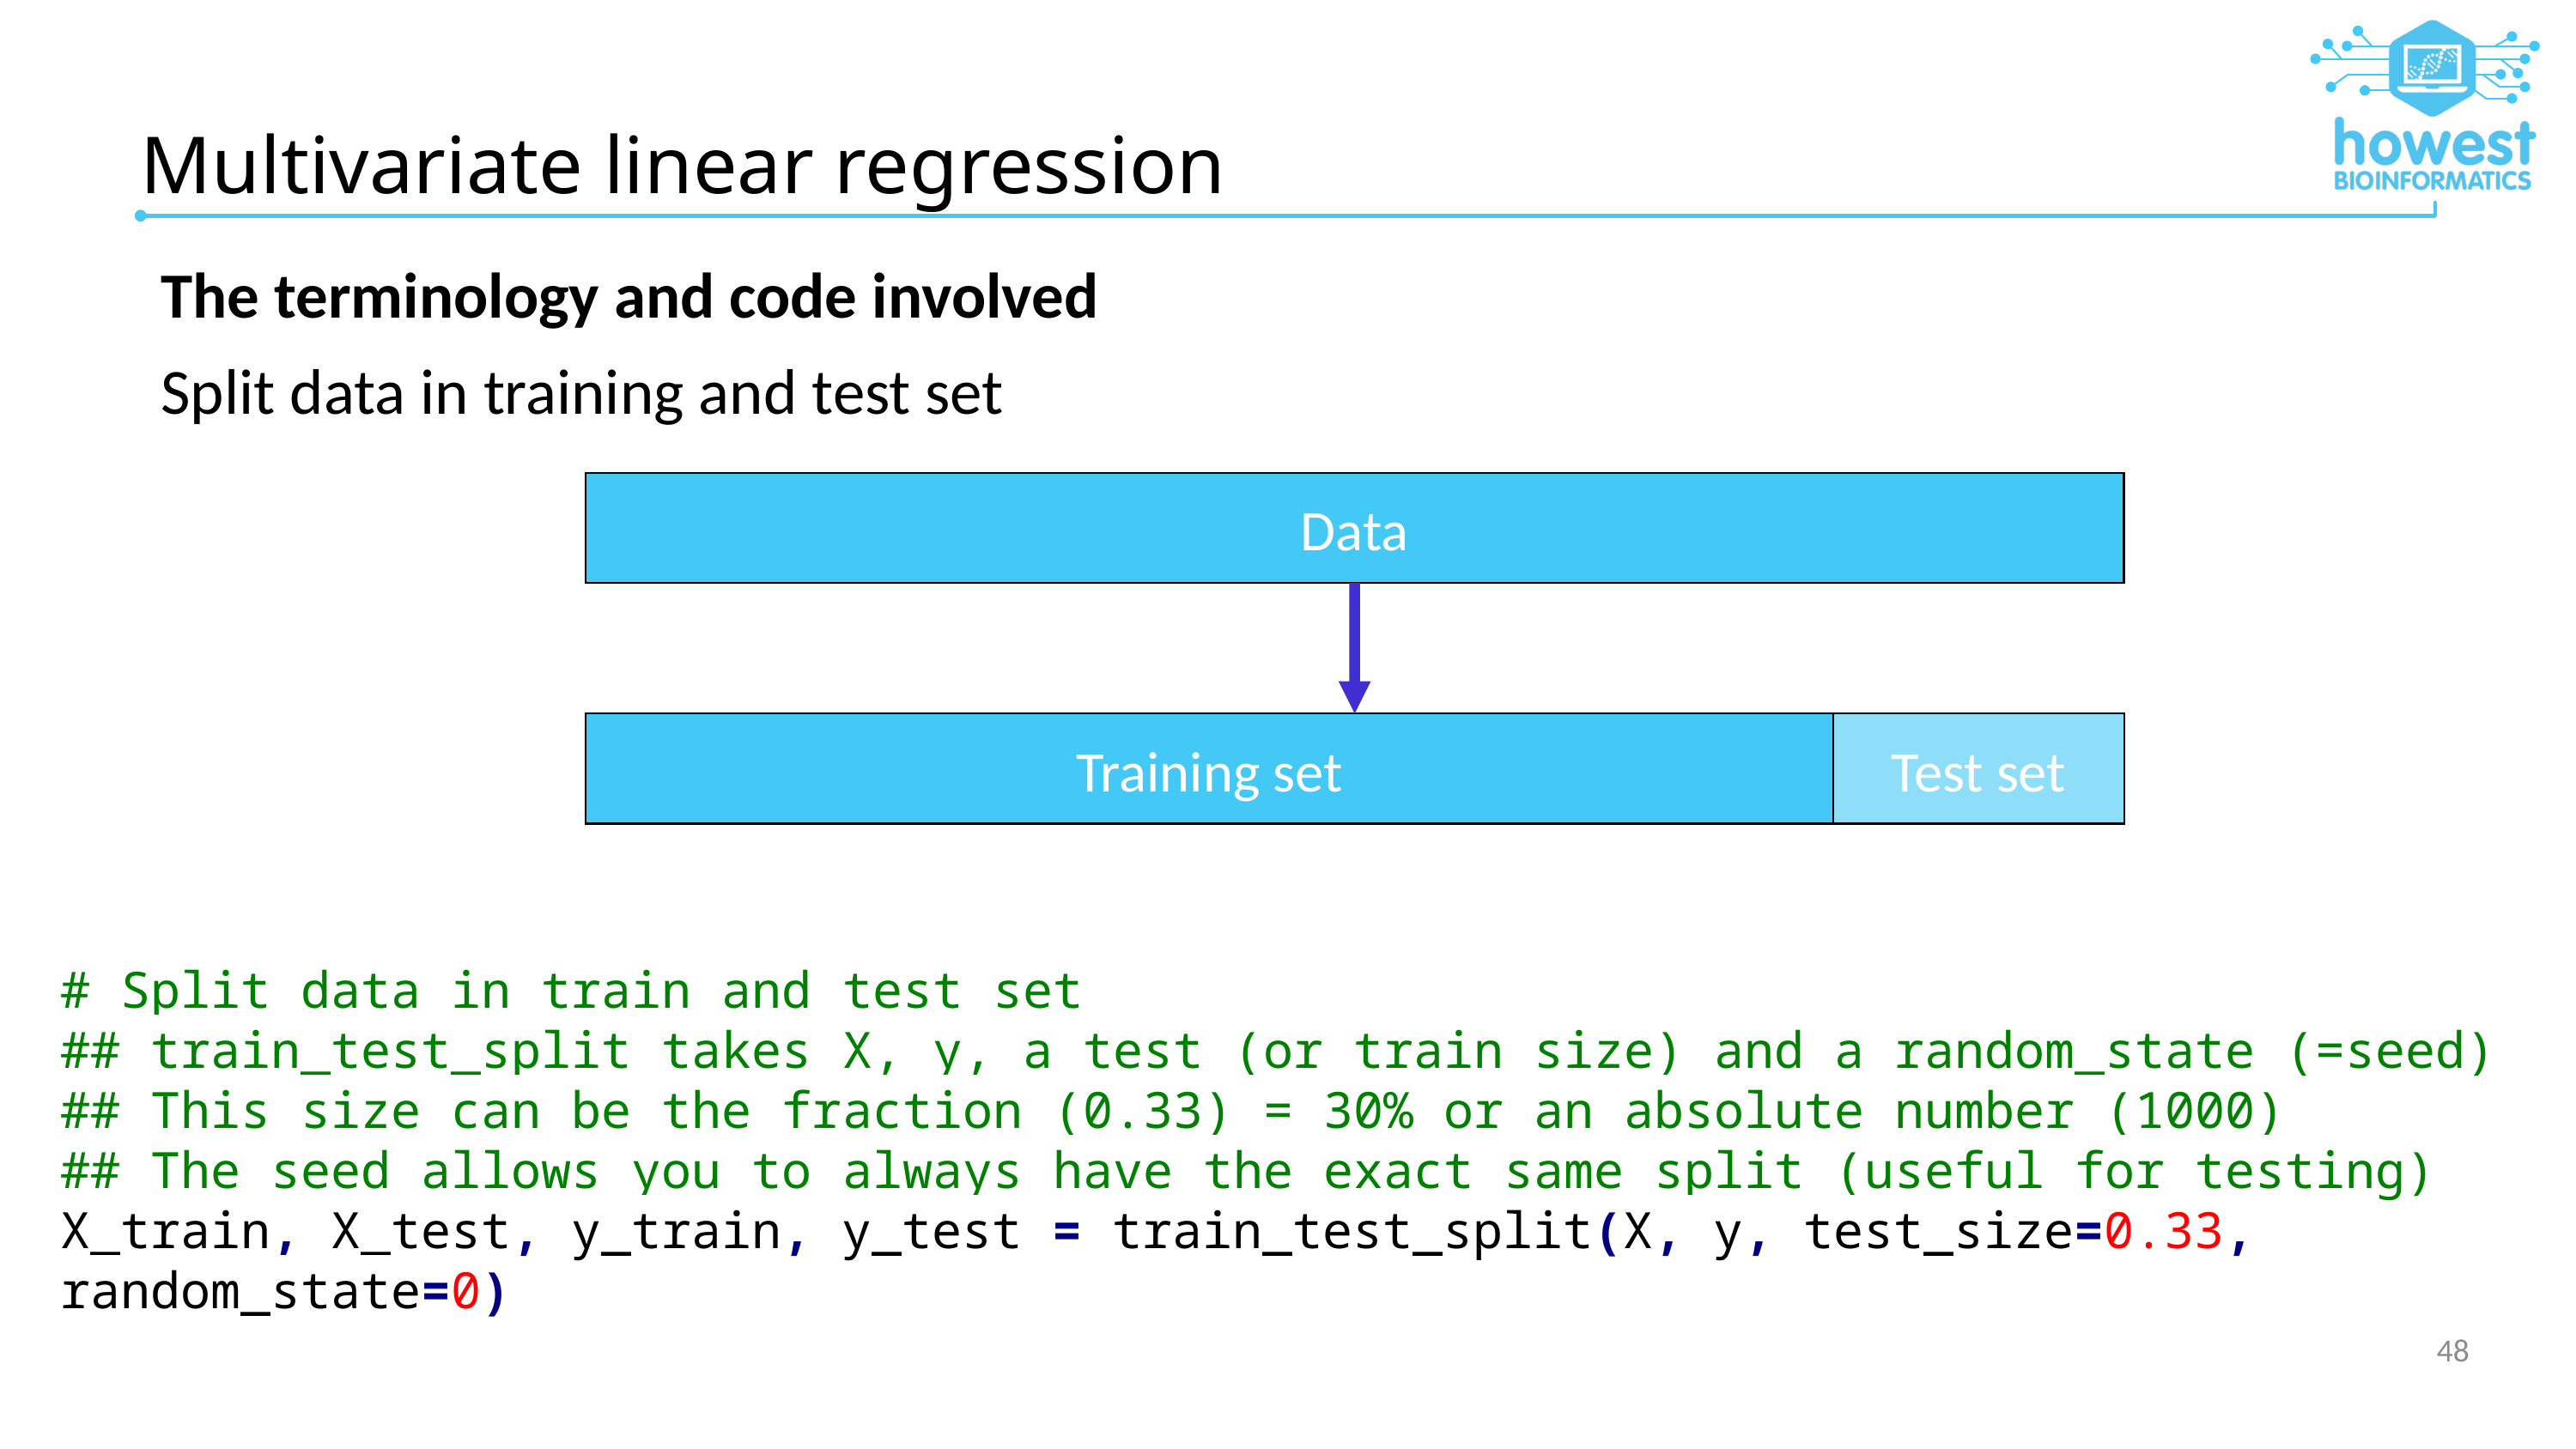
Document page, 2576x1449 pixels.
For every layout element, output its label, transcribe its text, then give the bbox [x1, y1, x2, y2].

text_box Training set [585, 712, 1832, 825]
text_box # Split data in train and test set ## train_test_split takes X, y, a test (or train size) and a random_state (=seed) ## This size can be the fraction (0.33) = 30% or an absolute number (1000) ## The seed allows you to always have the exact same split (useful for testing) X_train, X_test, y_train, y_test = train_test_split(X, y, test_size=0.33, random_state=0) [47, 951, 2576, 1325]
picture [2312, 0, 2559, 228]
text_box Data [585, 472, 2125, 584]
list The terminology and code involved Split data in training and test set [148, 256, 2483, 951]
slide_number 48 [2341, 1325, 2482, 1388]
text_box Test set [1832, 712, 2125, 825]
title Multivariate linear regression [140, 124, 2252, 215]
